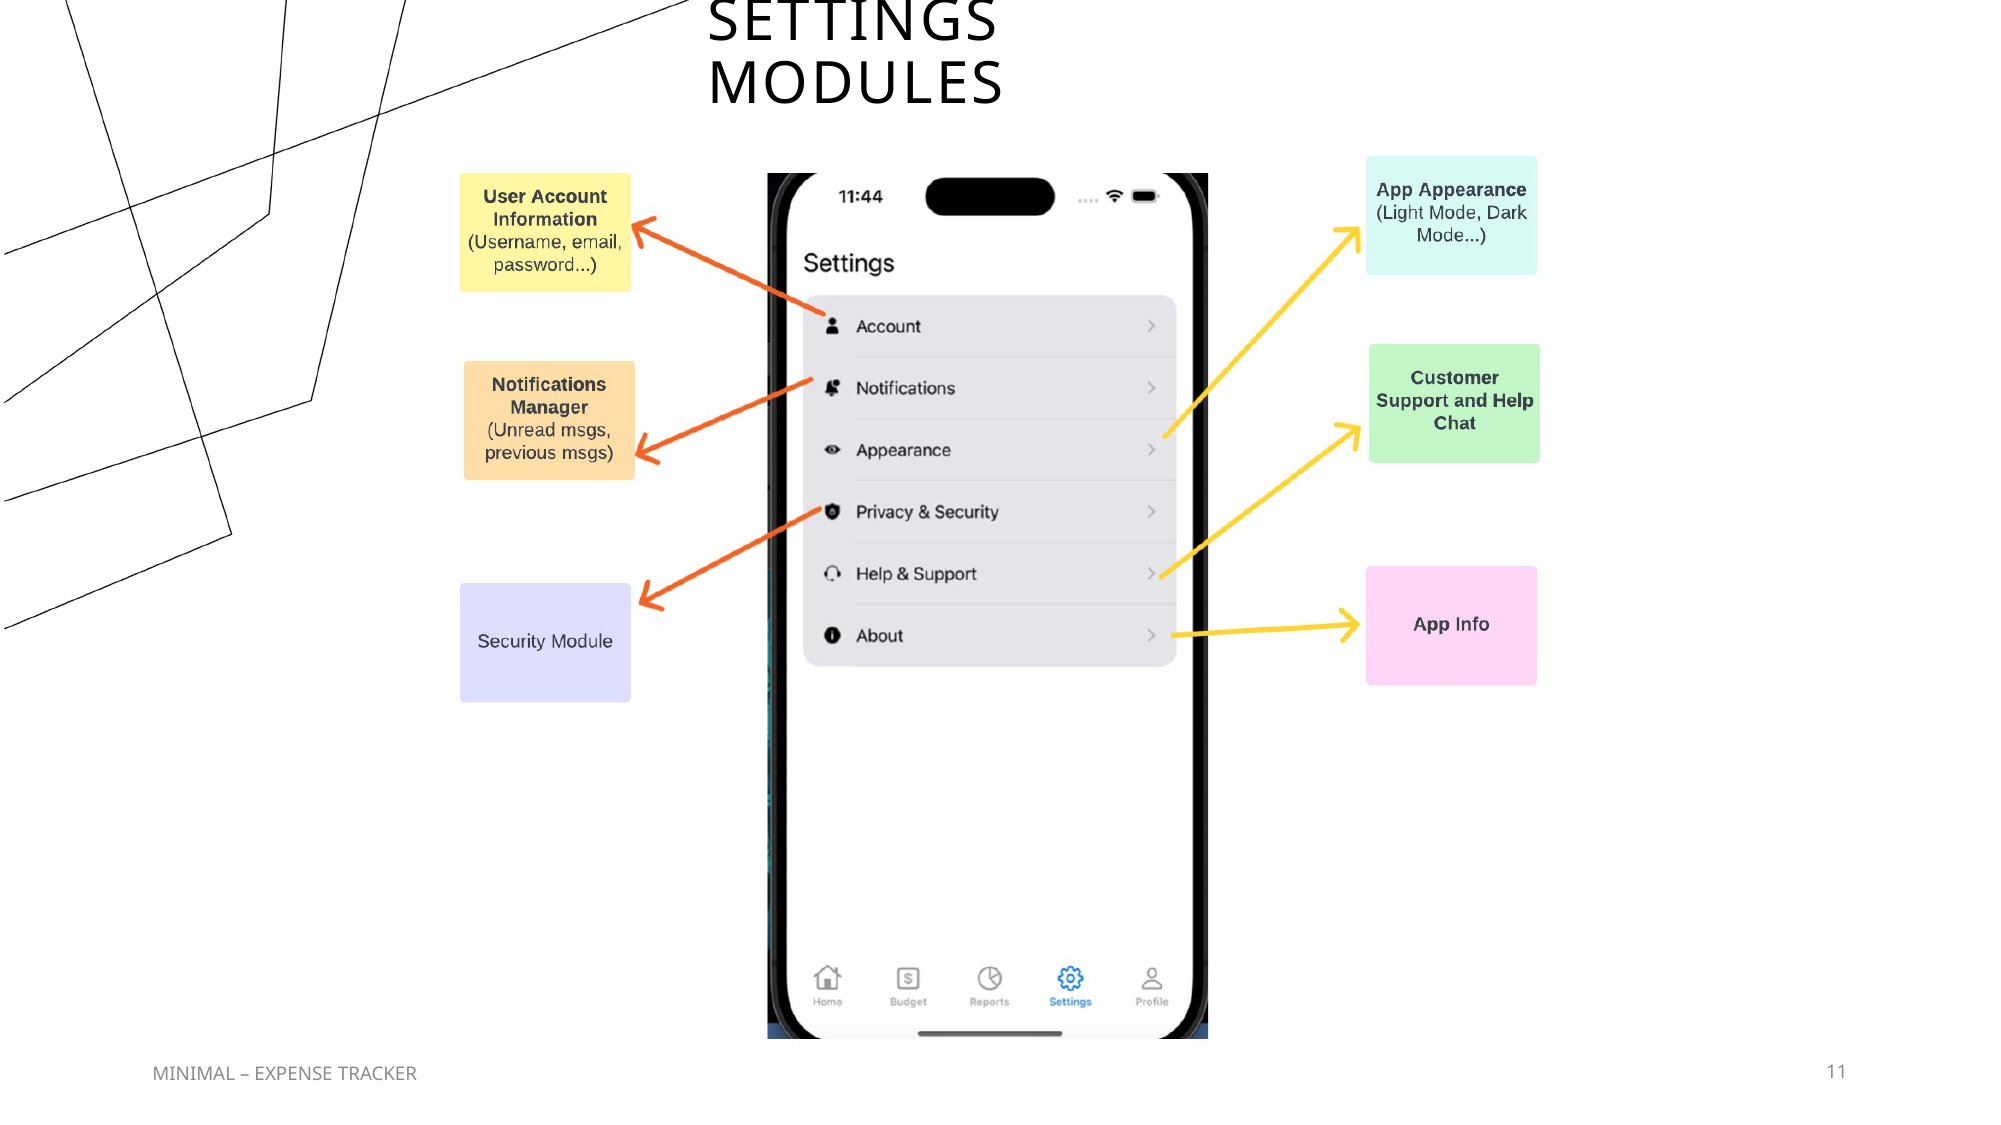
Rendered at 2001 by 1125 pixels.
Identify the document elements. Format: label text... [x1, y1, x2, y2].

slide_number 11 [1412, 1042, 1863, 1103]
title Settings modules [692, 0, 1308, 106]
picture [4, 0, 1575, 1073]
slide_number MINIMAL – EXPENSE TRACKER [137, 1042, 588, 1103]
